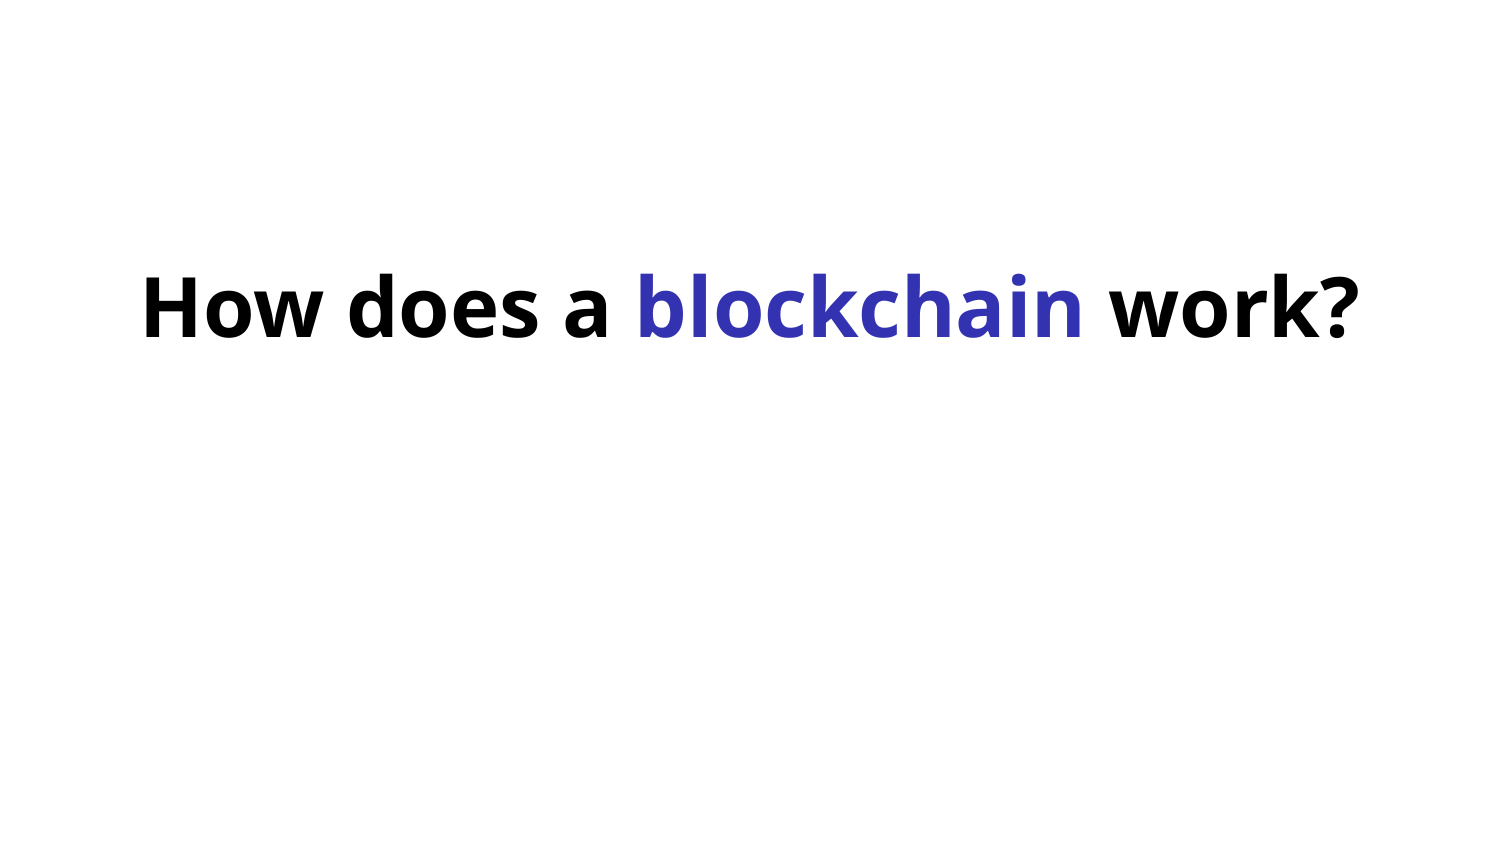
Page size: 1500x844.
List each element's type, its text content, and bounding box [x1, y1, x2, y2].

list How does a blockchain work? [62, 246, 1438, 737]
